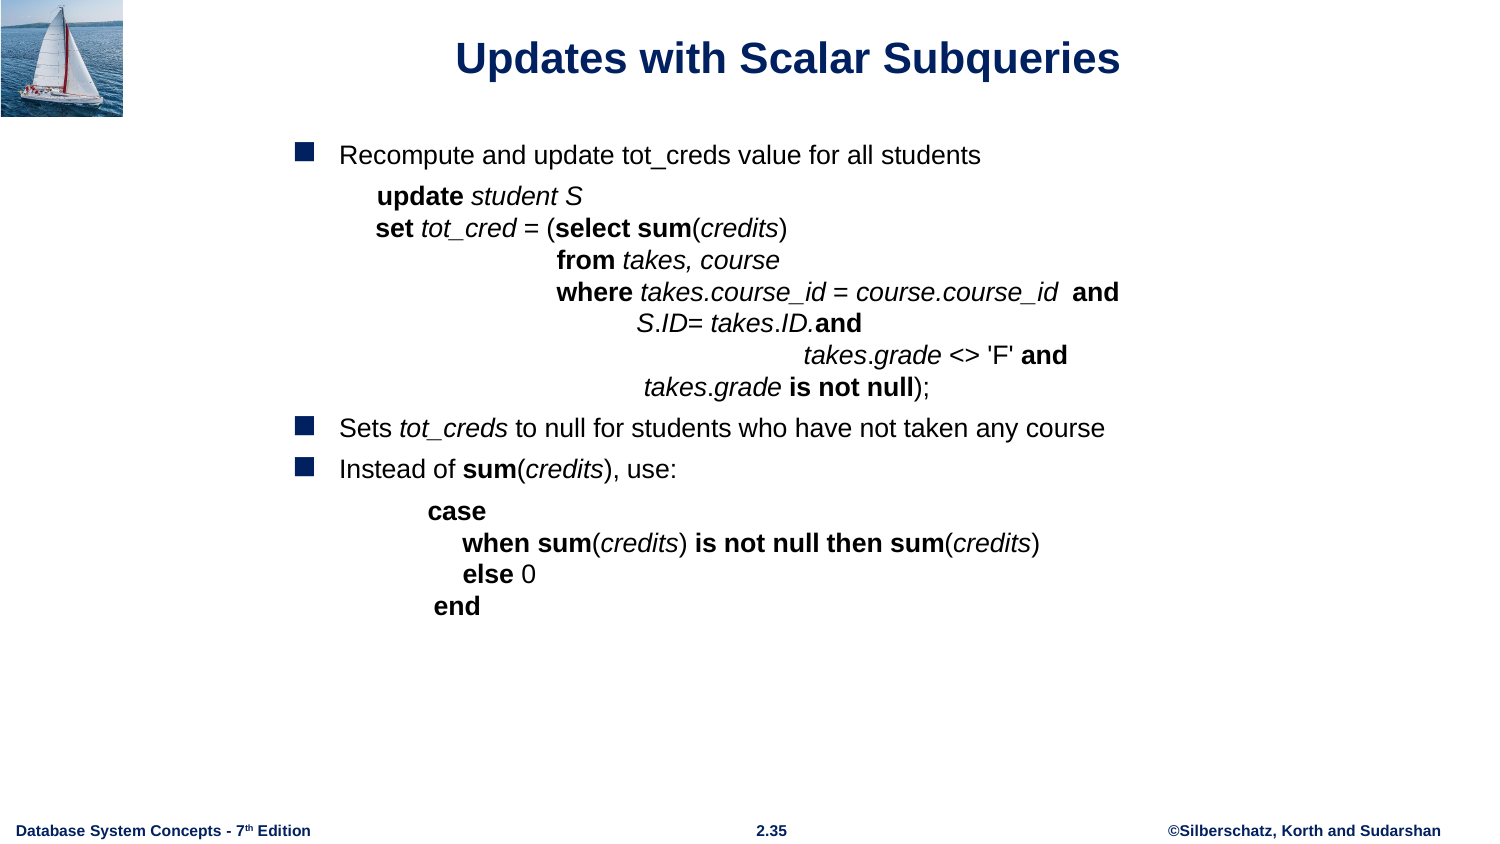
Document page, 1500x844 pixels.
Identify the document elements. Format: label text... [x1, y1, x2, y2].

title Updates with Scalar Subqueries [125, 14, 1452, 90]
picture [0, 0, 123, 117]
list Recompute and update tot_creds value for all students update student S set tot_cred = (select sum(credits) from takes, course where takes.course_id = course.course_id and S.ID= takes.ID.and takes.grade <> 'F' and takes.grade is not null); Sets tot_creds to null for students who have not taken any course Instead of sum(credits), use: case when sum(credits) is not null then sum(credits) else 0 end [282, 130, 1224, 689]
